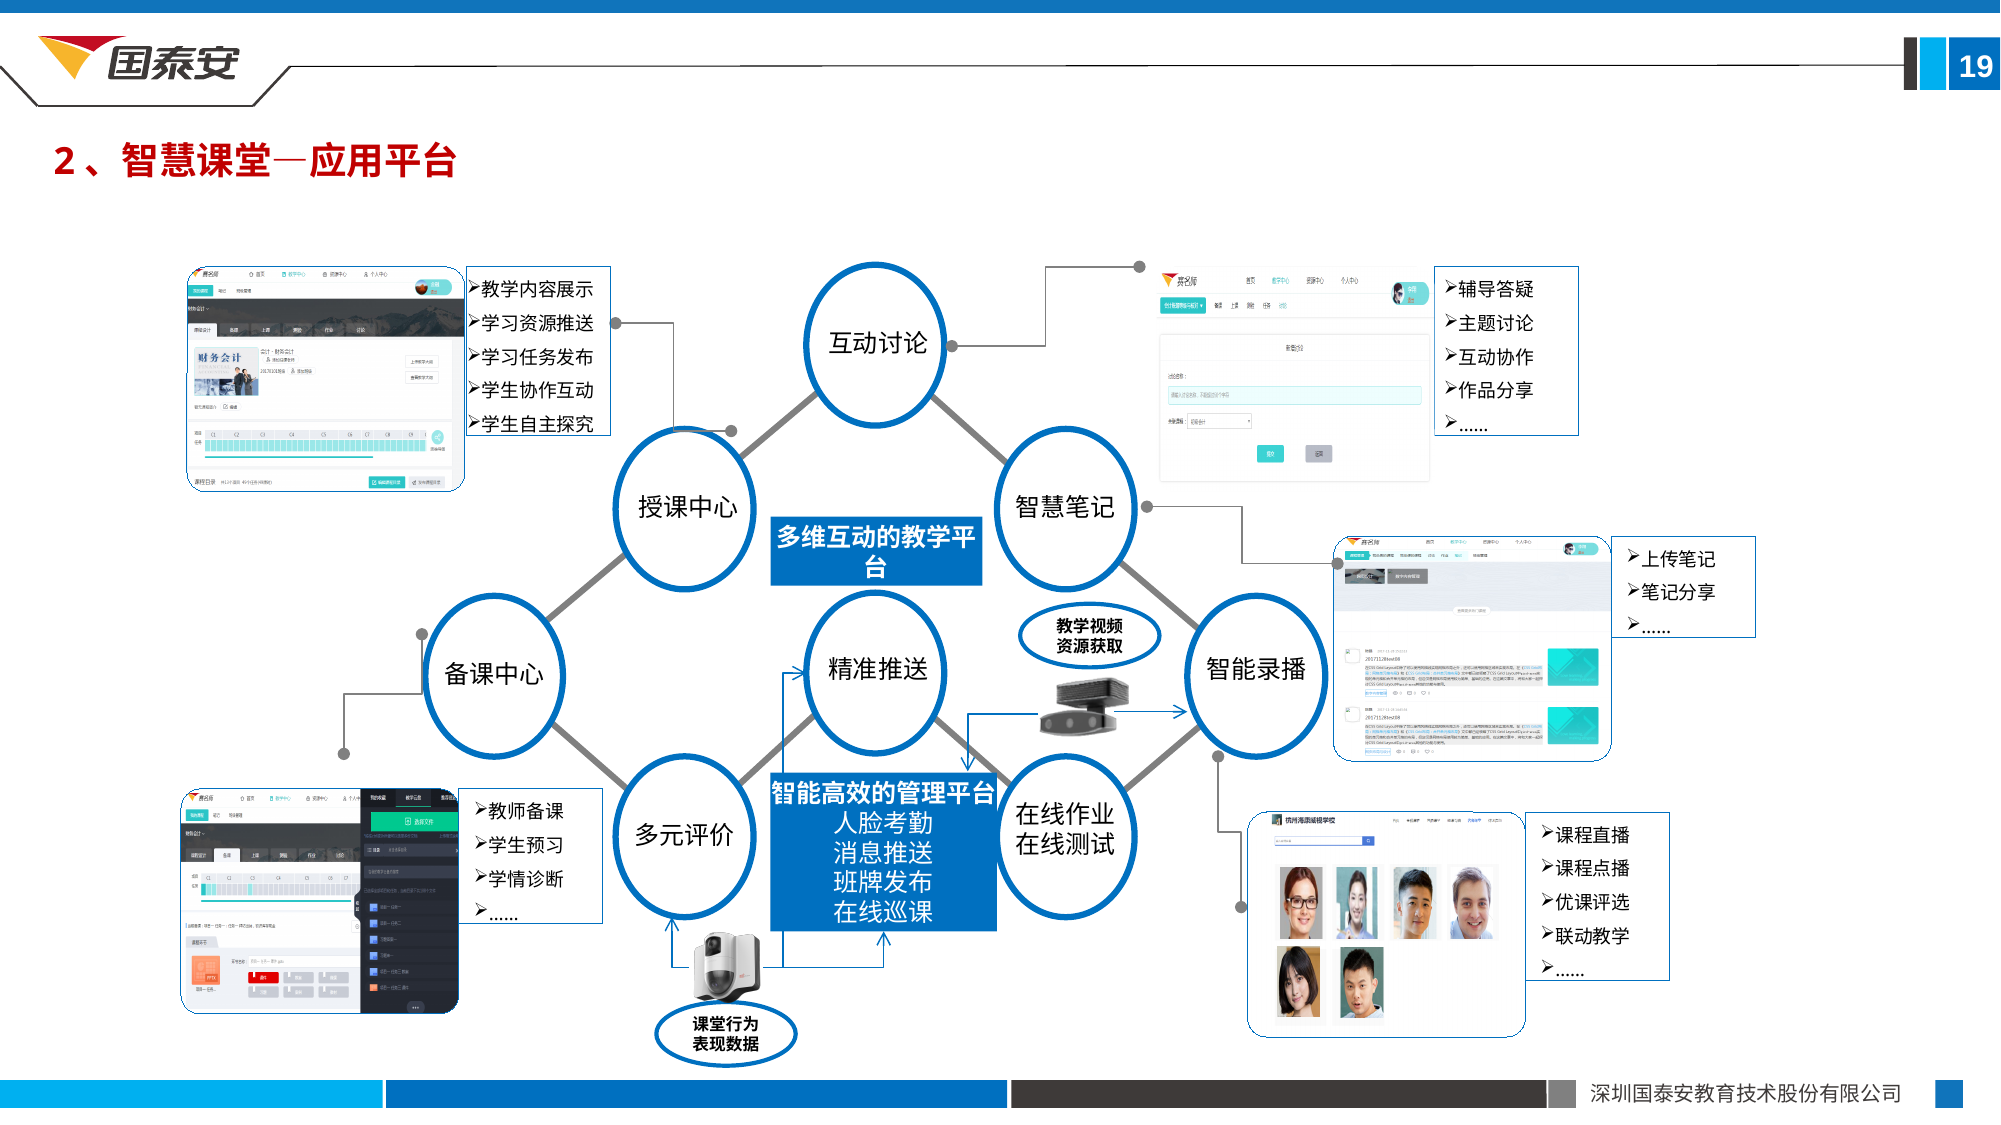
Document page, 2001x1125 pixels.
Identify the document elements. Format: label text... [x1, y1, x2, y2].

text_box 2、智慧课堂—应用平台 [0, 104, 563, 192]
text_box 19 [1944, 38, 2000, 91]
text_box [0, 66, 290, 106]
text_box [180, 264, 1756, 1066]
